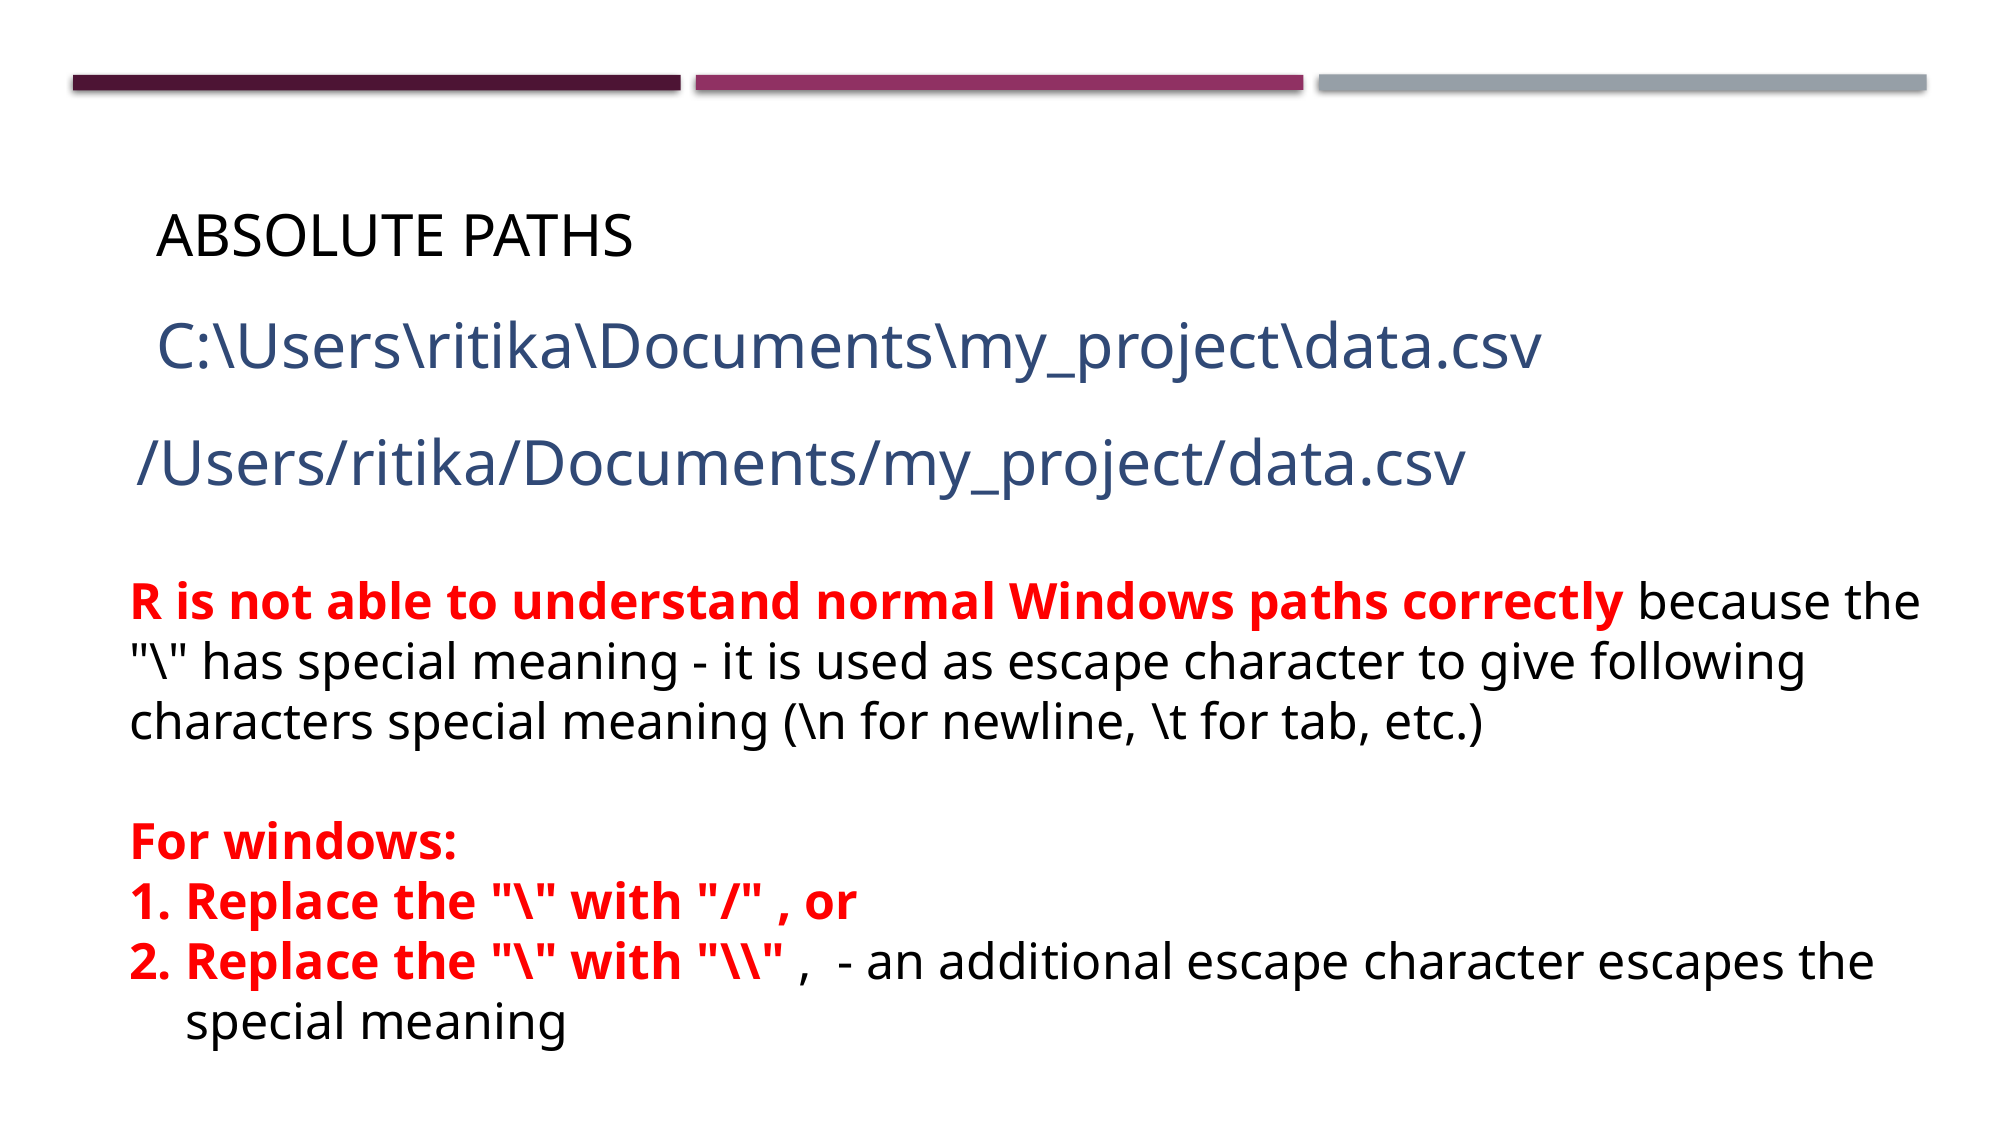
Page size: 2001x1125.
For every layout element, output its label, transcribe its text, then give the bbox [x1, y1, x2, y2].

text_box R is not able to understand normal Windows paths correctly because the "\" has special meaning - it is used as escape character to give following characters special meaning (\n for newline, \t for tab, etc.) For windows: Replace the "\" with "/" , or Replace the "\" with "\\" , - an additional escape character escapes the special meaning [114, 562, 1957, 1058]
text_box C:\Users\ritika\Documents\my_project\data.csv [136, 286, 2000, 423]
text_box /Users/ritika/Documents/my_project/data.csv [83, 402, 1987, 459]
title Absolute Paths [136, 178, 2000, 286]
